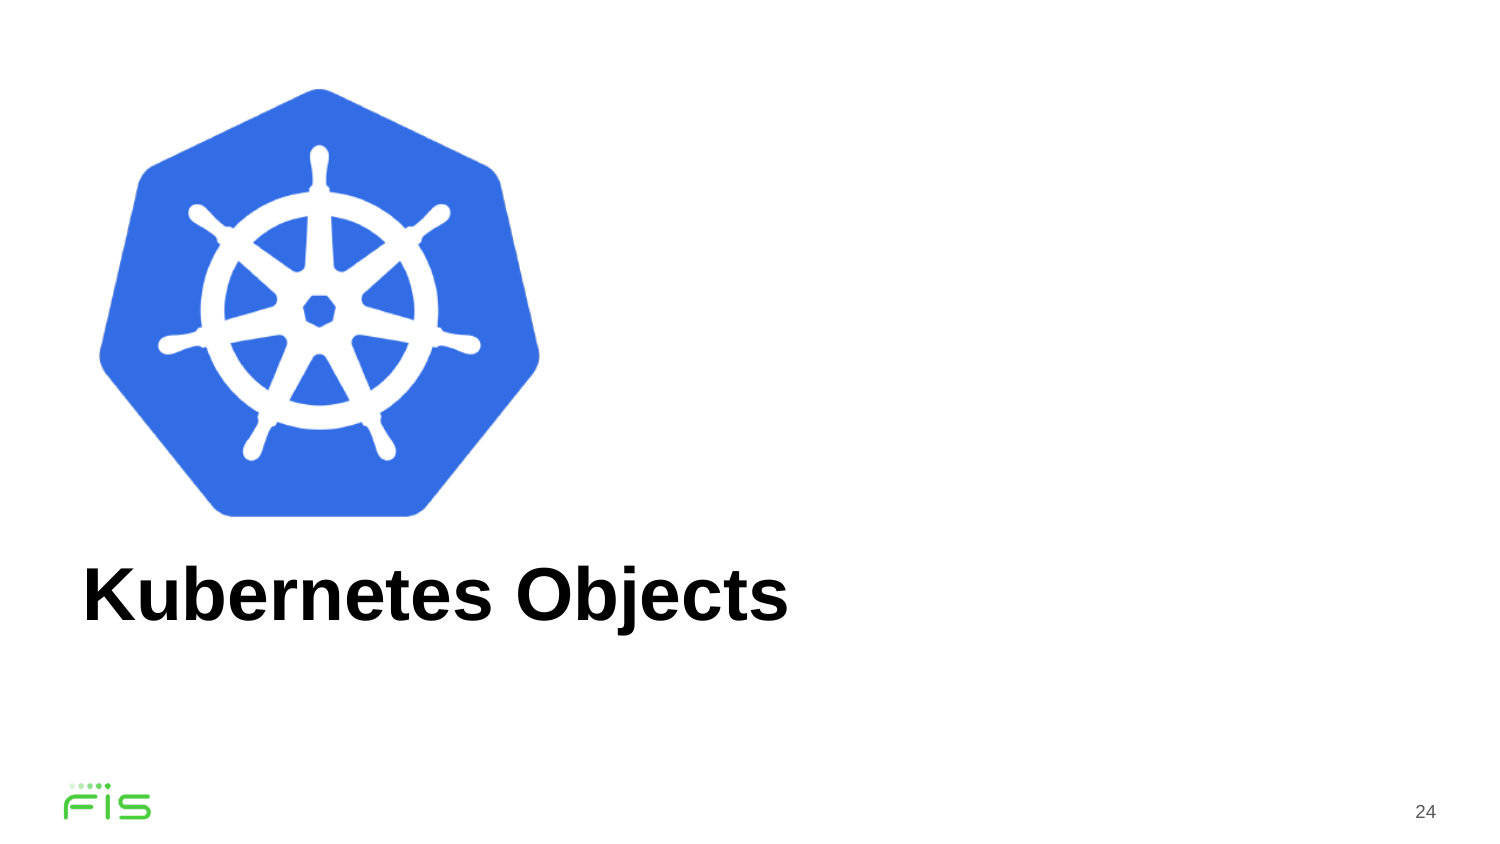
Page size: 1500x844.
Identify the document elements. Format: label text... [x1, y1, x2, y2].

text_box Kubernetes Objects [67, 537, 843, 643]
picture [58, 780, 154, 823]
slide_number 24 [1359, 800, 1437, 823]
picture [84, 68, 555, 538]
